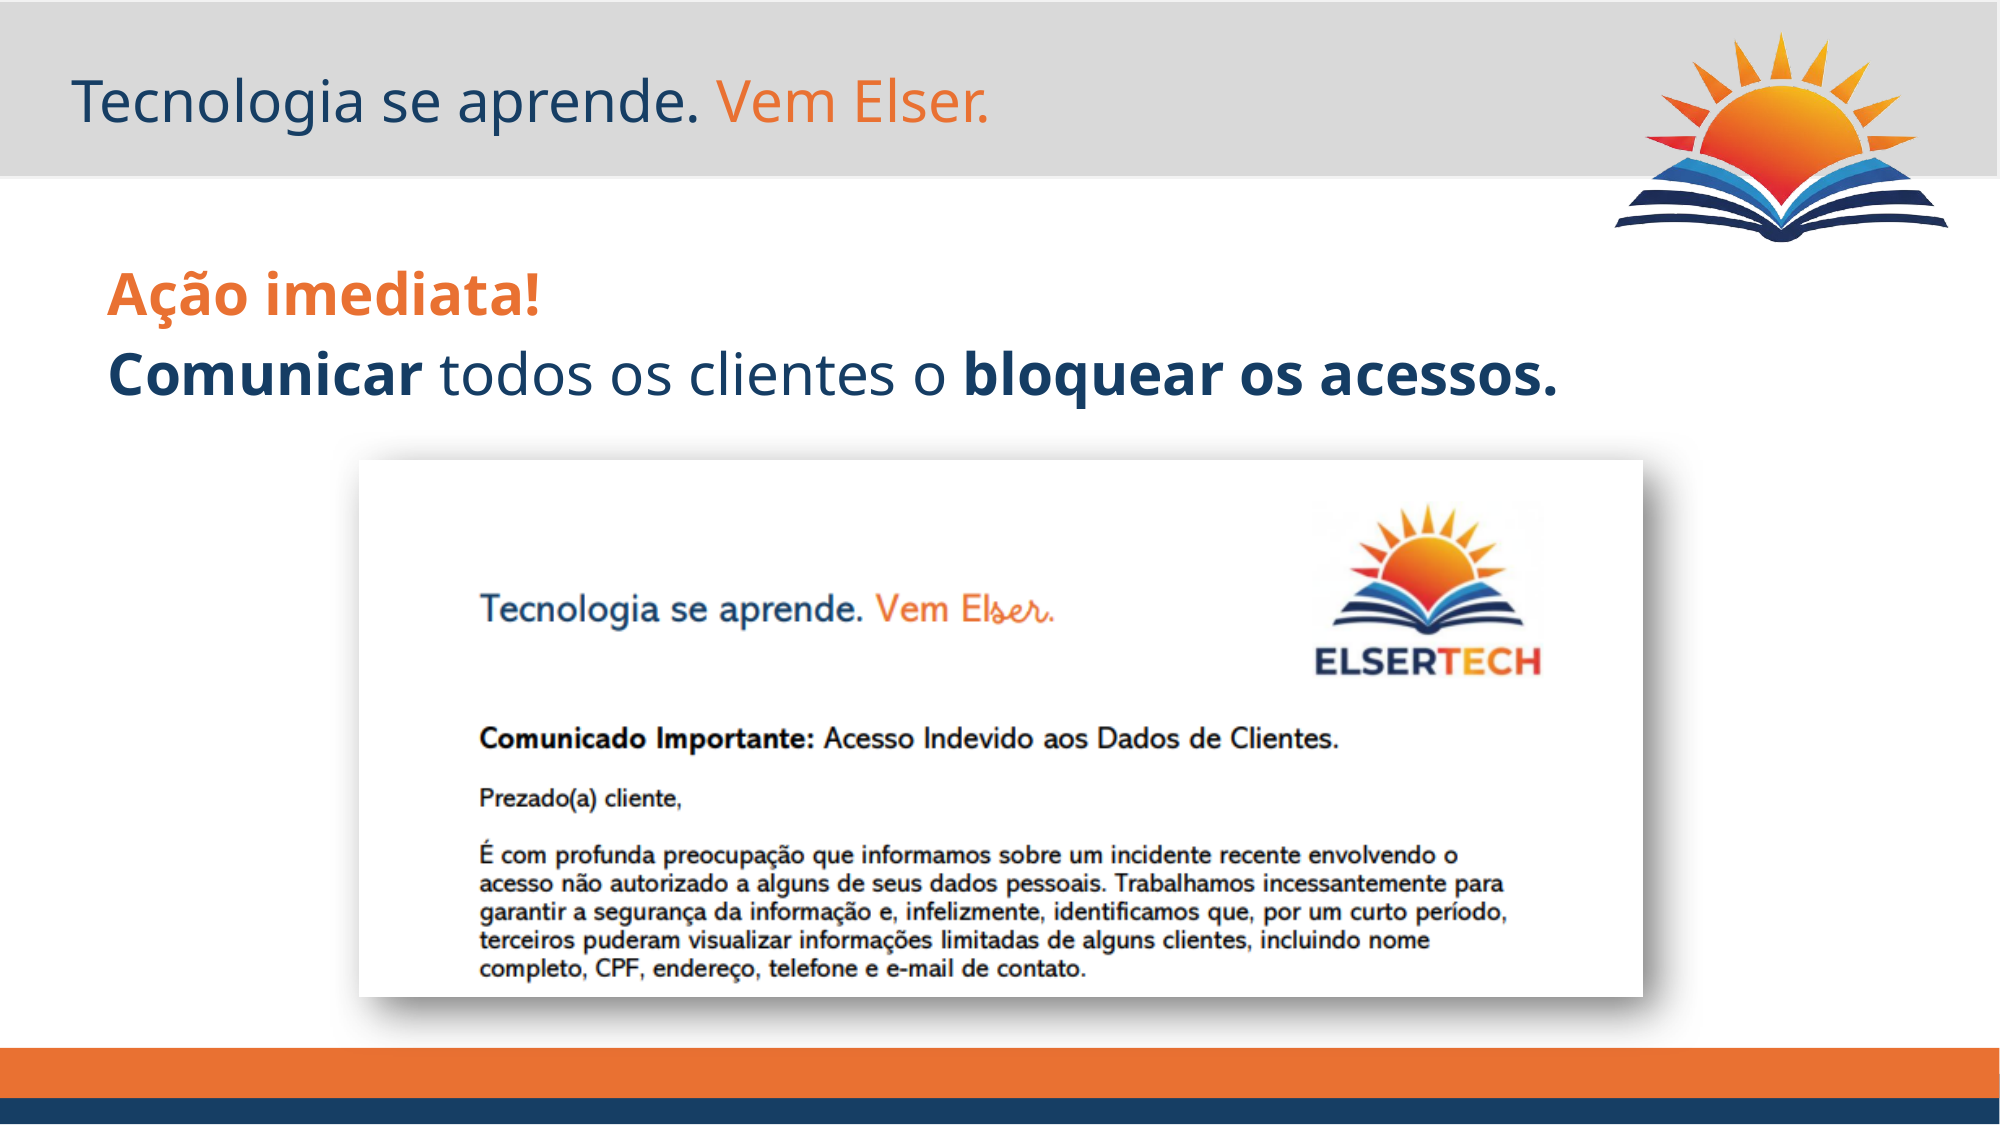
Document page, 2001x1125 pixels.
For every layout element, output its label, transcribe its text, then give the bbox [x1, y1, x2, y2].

text_box Tecnologia se aprende. Vem Elser. [56, 56, 1607, 142]
list Ação imediata! [92, 200, 939, 336]
text_box [0, 0, 2000, 179]
list Comunicar todos os clientes o bloquear os acessos. [92, 337, 1779, 460]
picture [359, 459, 1643, 998]
text_box [0, 1100, 2000, 1125]
text_box [0, 1046, 2000, 1100]
picture [1607, 25, 1954, 246]
